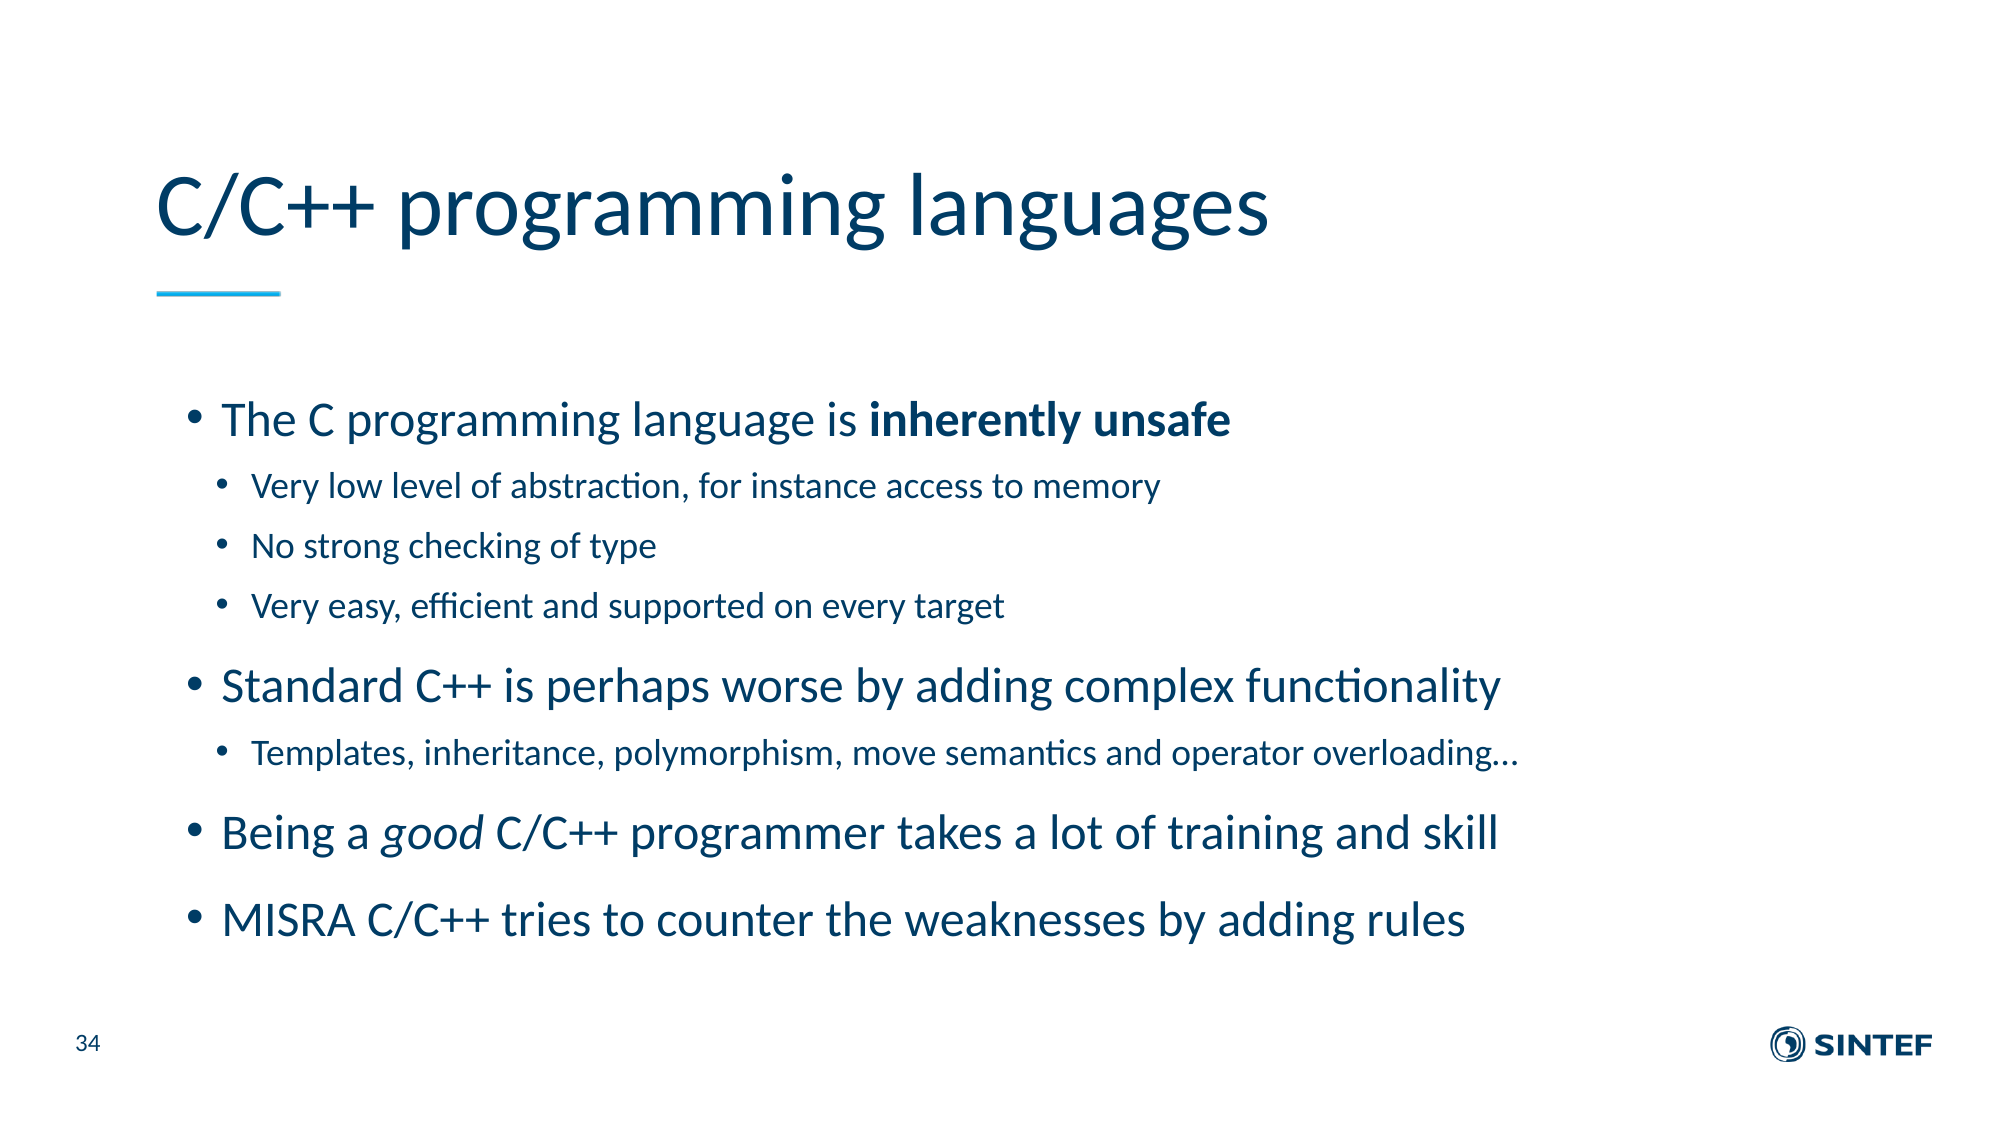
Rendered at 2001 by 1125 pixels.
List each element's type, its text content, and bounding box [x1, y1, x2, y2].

list The C programming language is inherently unsafe Very low level of abstraction, for instance access to memory No strong checking of type Very easy, efficient and supported on every target Standard C++ is perhaps worse by adding complex functionality Templates, inheritance, polymorphism, move semantics and operator overloading… Being a good C/C++ programmer takes a lot of training and skill MISRA C/C++ tries to counter the weaknesses by adding rules [156, 380, 1634, 1005]
slide_number 34 [75, 1026, 126, 1057]
title C/C++ programming languages [156, 145, 1634, 298]
picture [1770, 1026, 1932, 1062]
